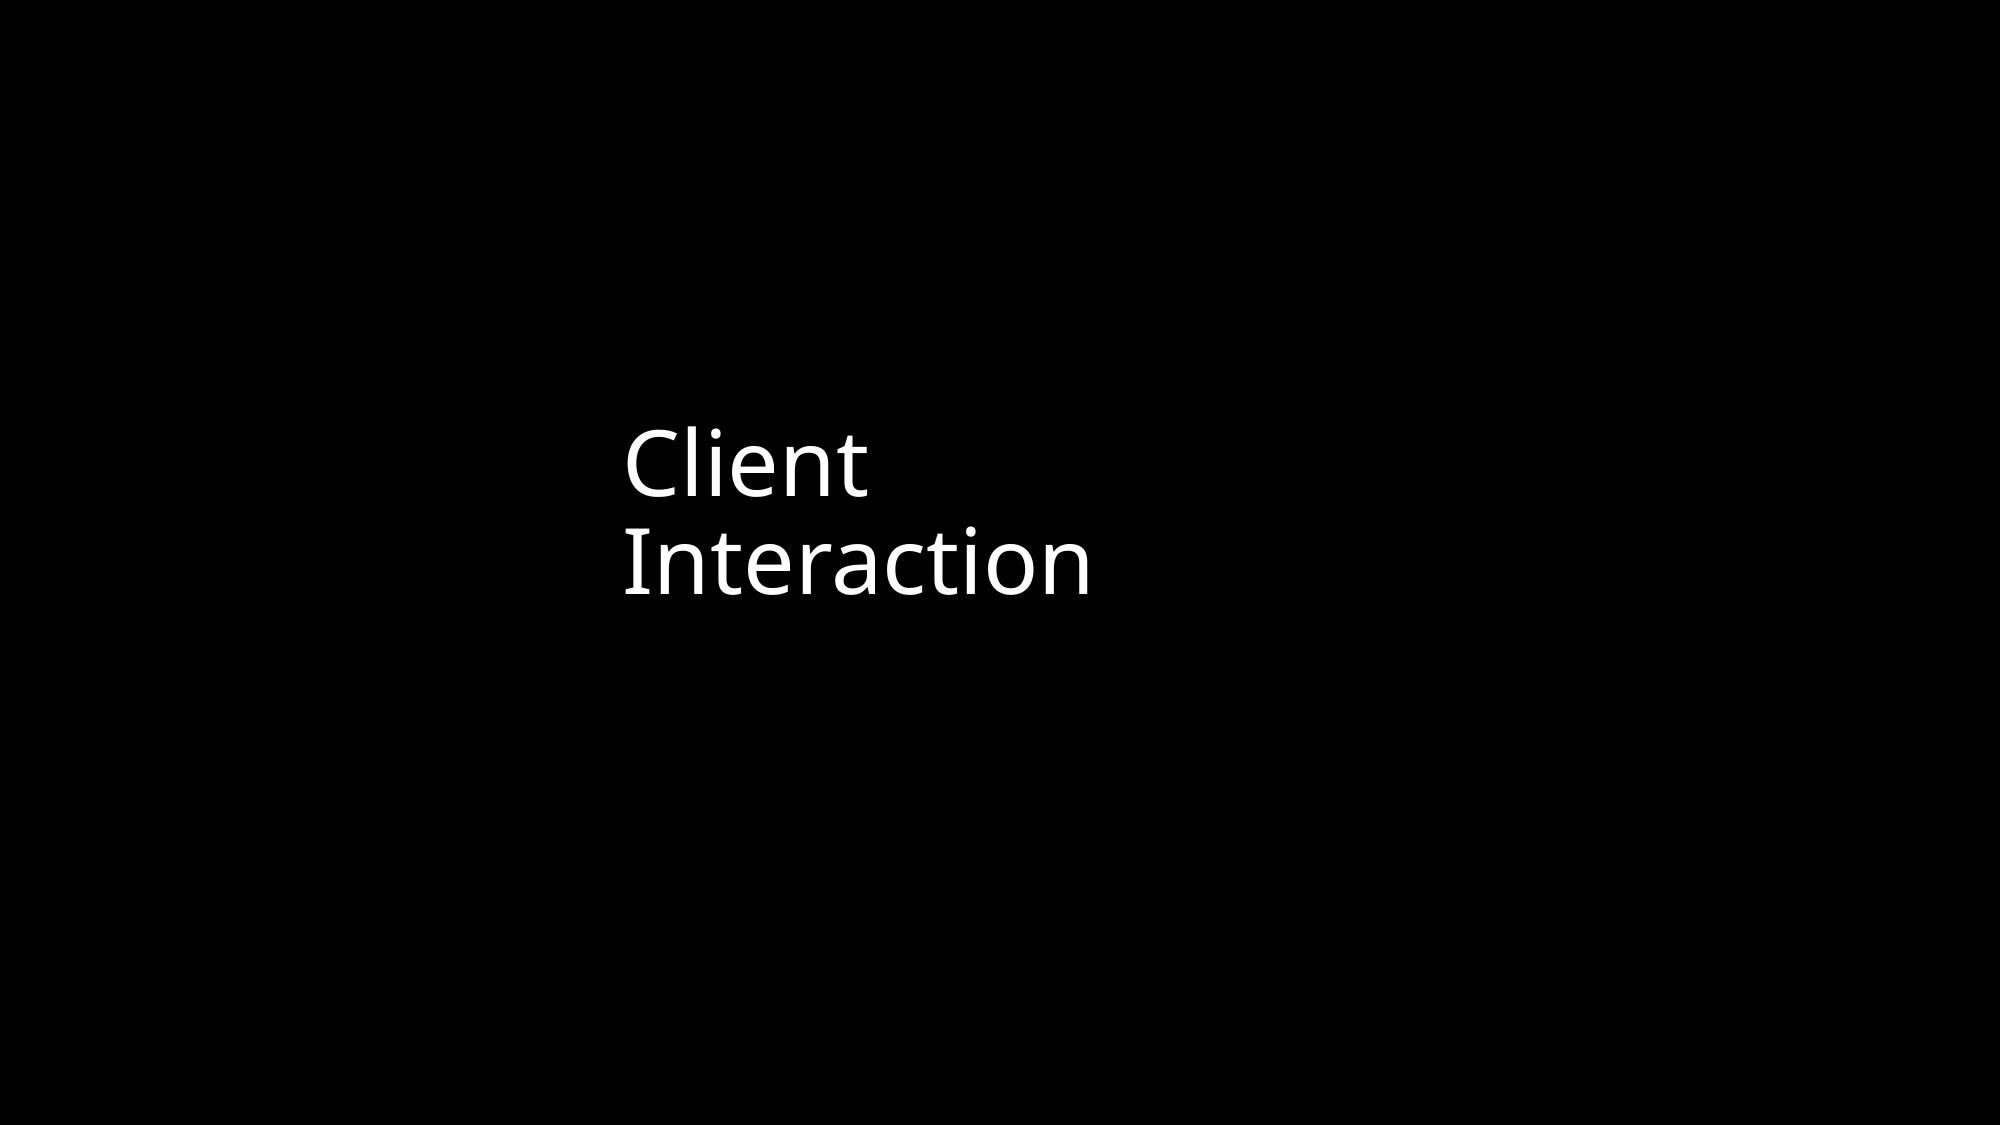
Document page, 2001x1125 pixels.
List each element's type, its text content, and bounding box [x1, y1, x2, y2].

title Client Interaction [607, 407, 1350, 625]
